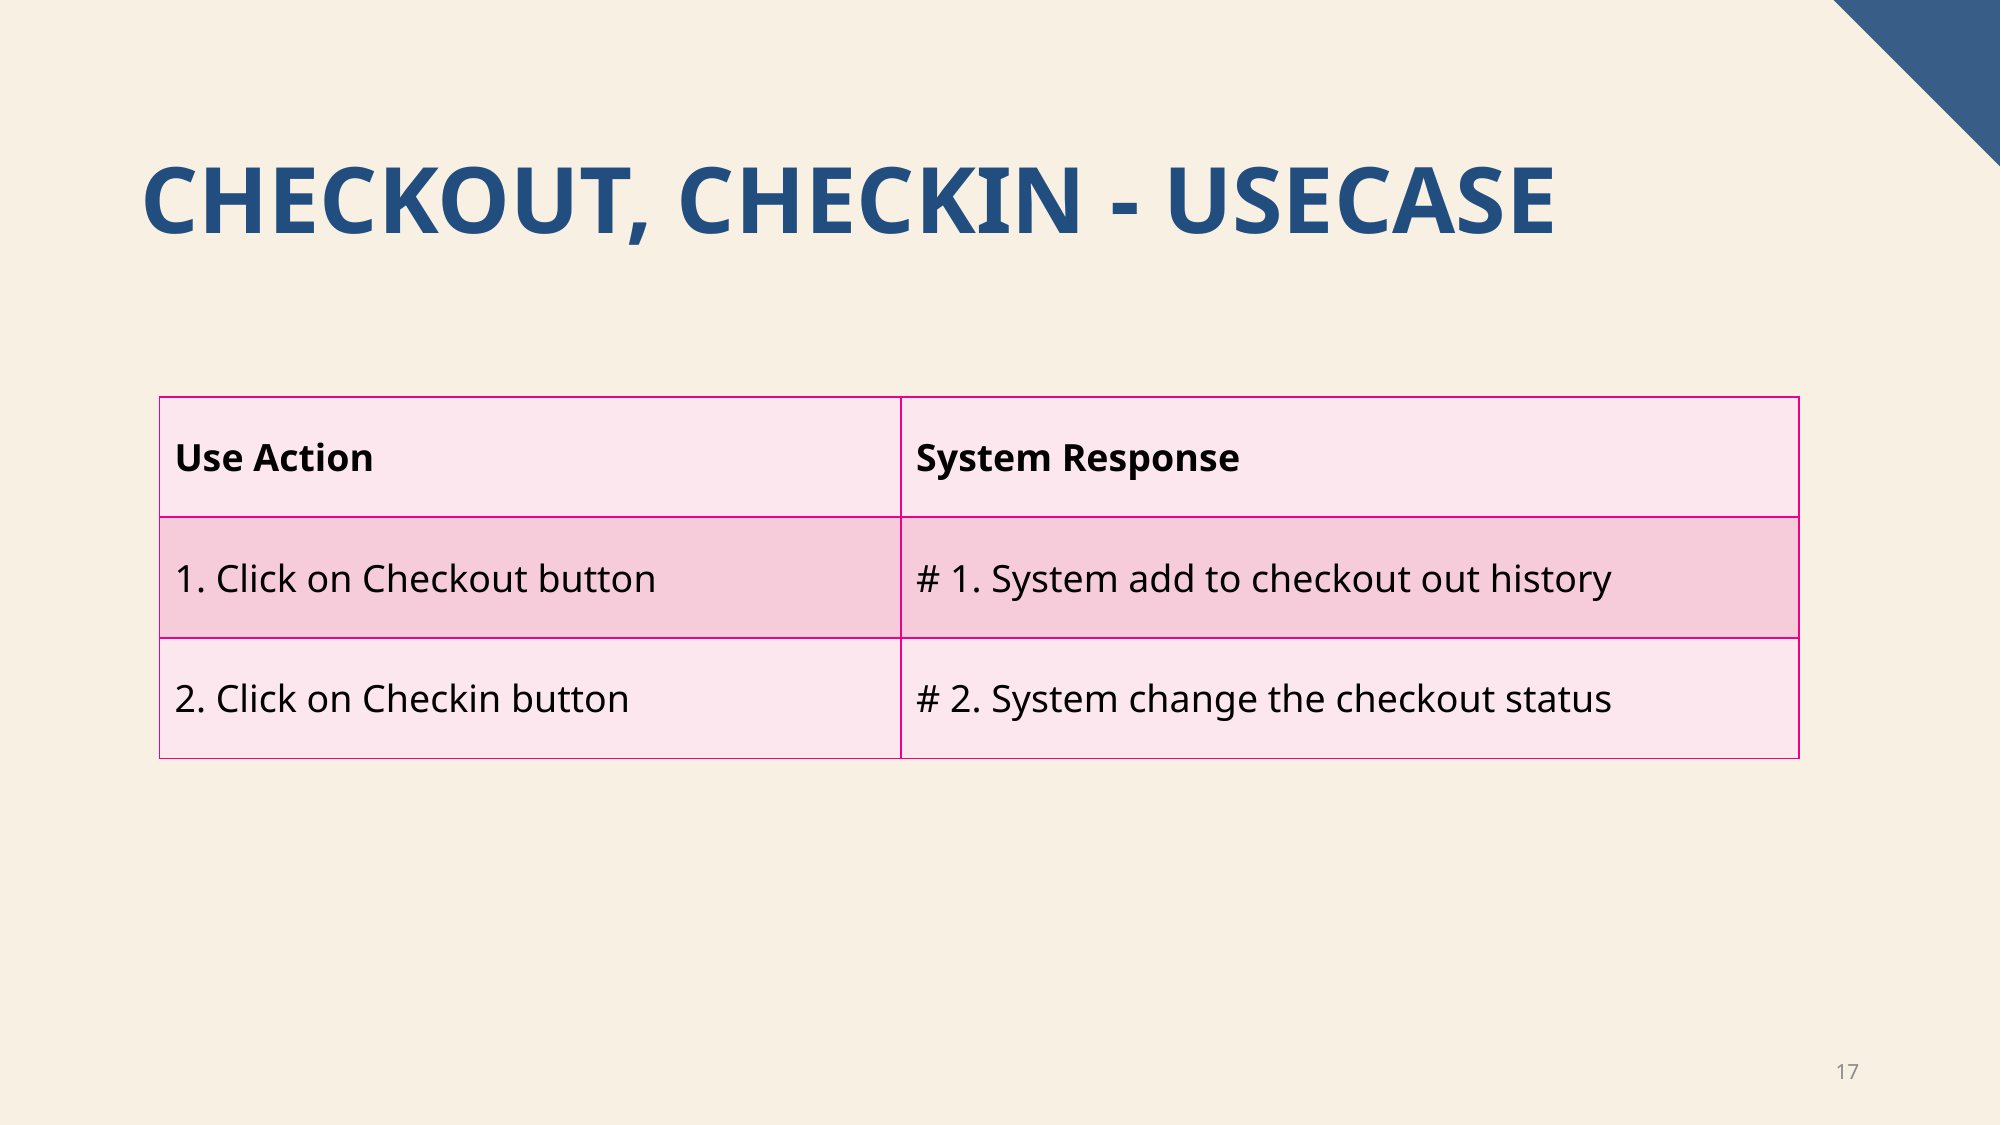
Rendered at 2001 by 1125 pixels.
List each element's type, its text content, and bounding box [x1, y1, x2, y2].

table_cell # 1. System add to checkout out history [902, 518, 1798, 637]
slide_number 17 [1799, 1042, 1875, 1103]
table_cell # 2. System change the checkout status [902, 639, 1798, 758]
table_header System Response [902, 398, 1798, 516]
title CHECKOUT, CHECKIN - USECASE [125, 146, 1875, 365]
table_cell 1. Click on Checkout button [160, 518, 900, 637]
table_cell 2. Click on Checkin button [160, 639, 900, 758]
table_header Use Action [160, 398, 900, 516]
